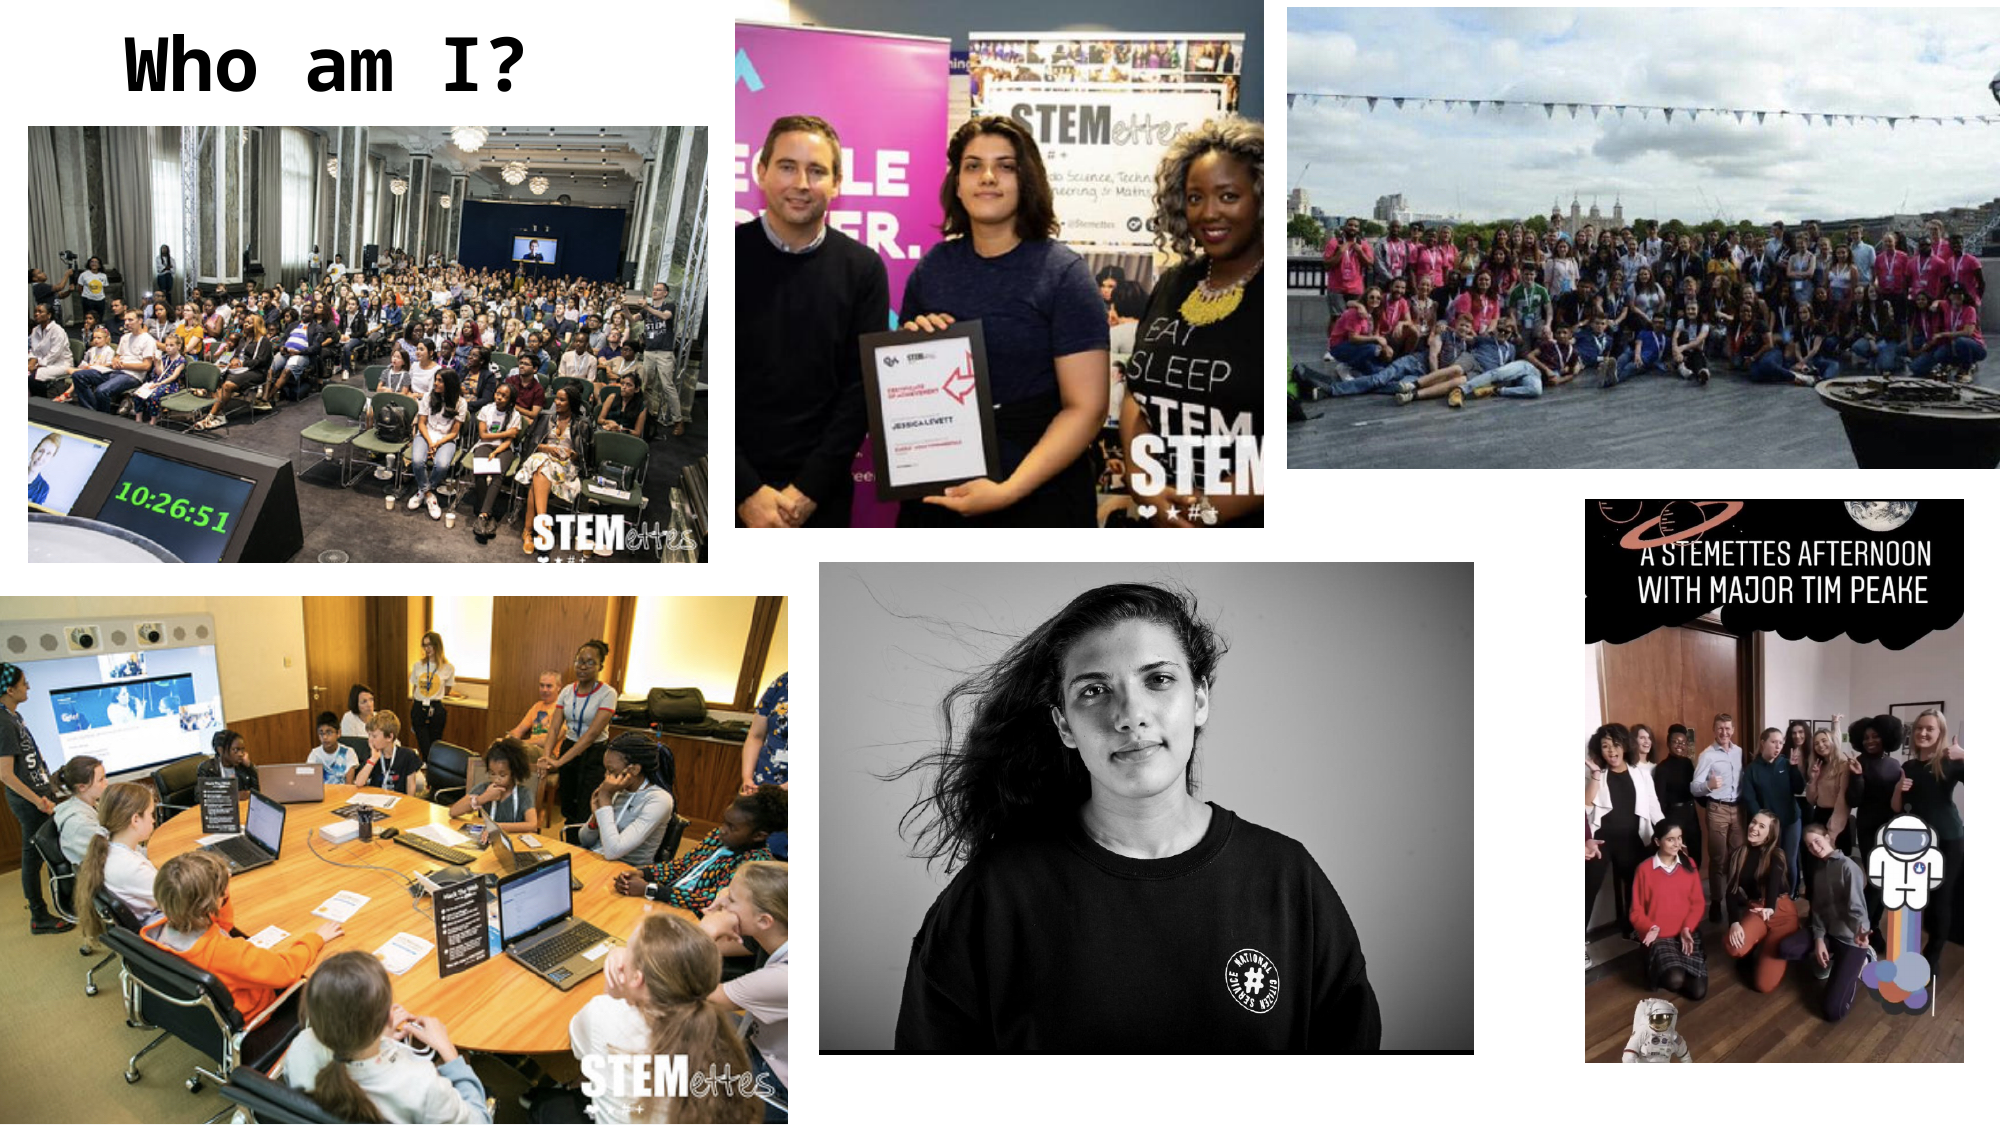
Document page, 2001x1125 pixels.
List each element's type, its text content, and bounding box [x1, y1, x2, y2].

picture [0, 596, 788, 1125]
text_box Who am I? [109, 8, 735, 114]
picture [28, 126, 708, 563]
picture [819, 562, 1474, 1055]
picture [735, 0, 1264, 528]
picture [1585, 499, 1964, 1063]
picture [1287, 7, 2000, 469]
